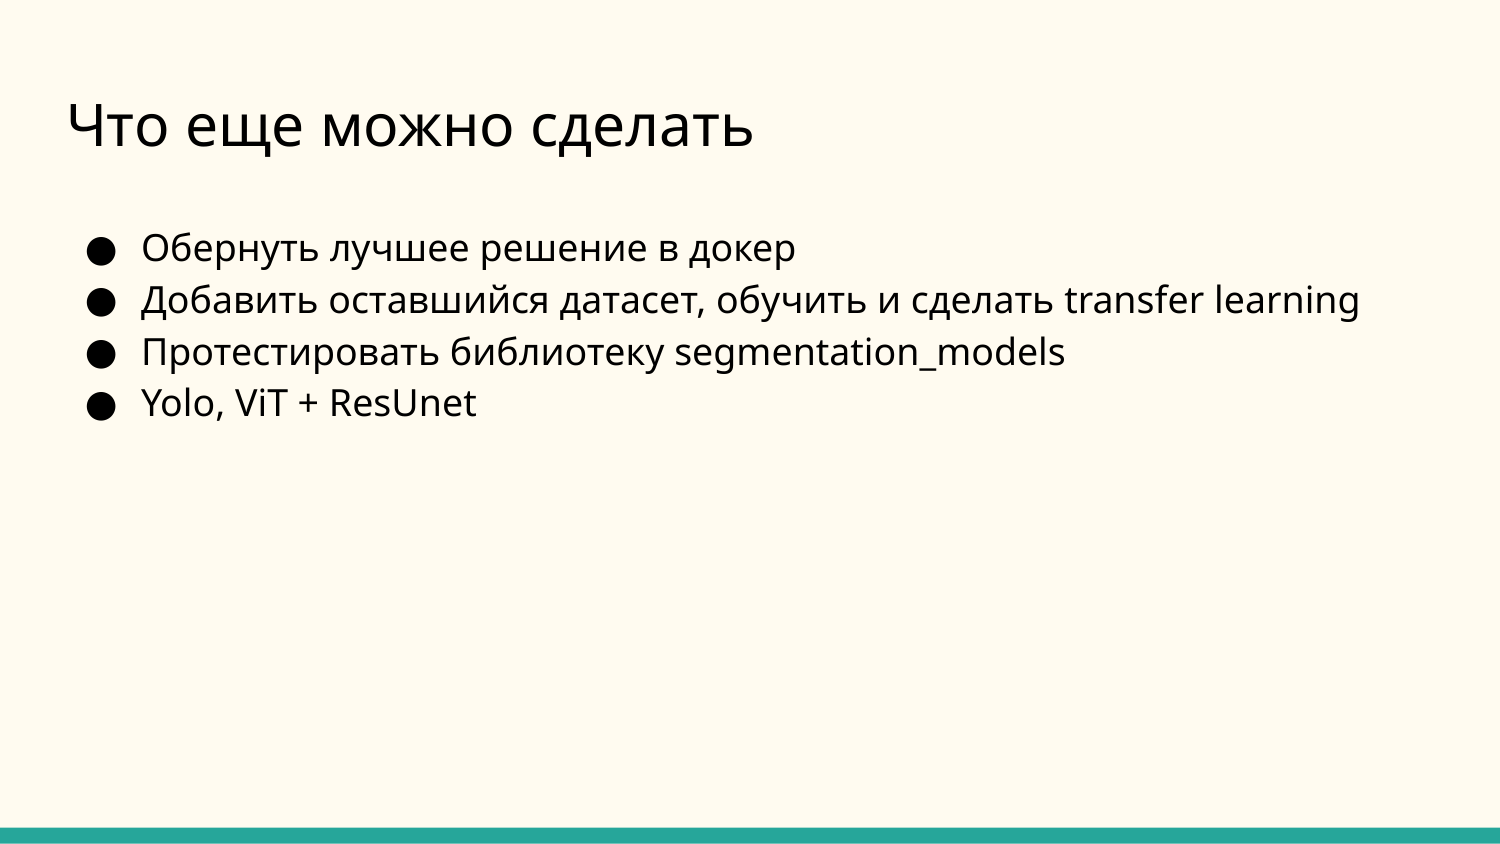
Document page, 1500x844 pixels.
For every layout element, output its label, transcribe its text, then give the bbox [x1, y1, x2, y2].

title Что еще можно сделать [51, 72, 1449, 174]
list Обернуть лучшее решение в докер Добавить оставшийся датасет, обучить и сделать transfer learning Протестировать библиотеку segmentation_models Yolo, ViT + ResUnet [51, 202, 1449, 760]
